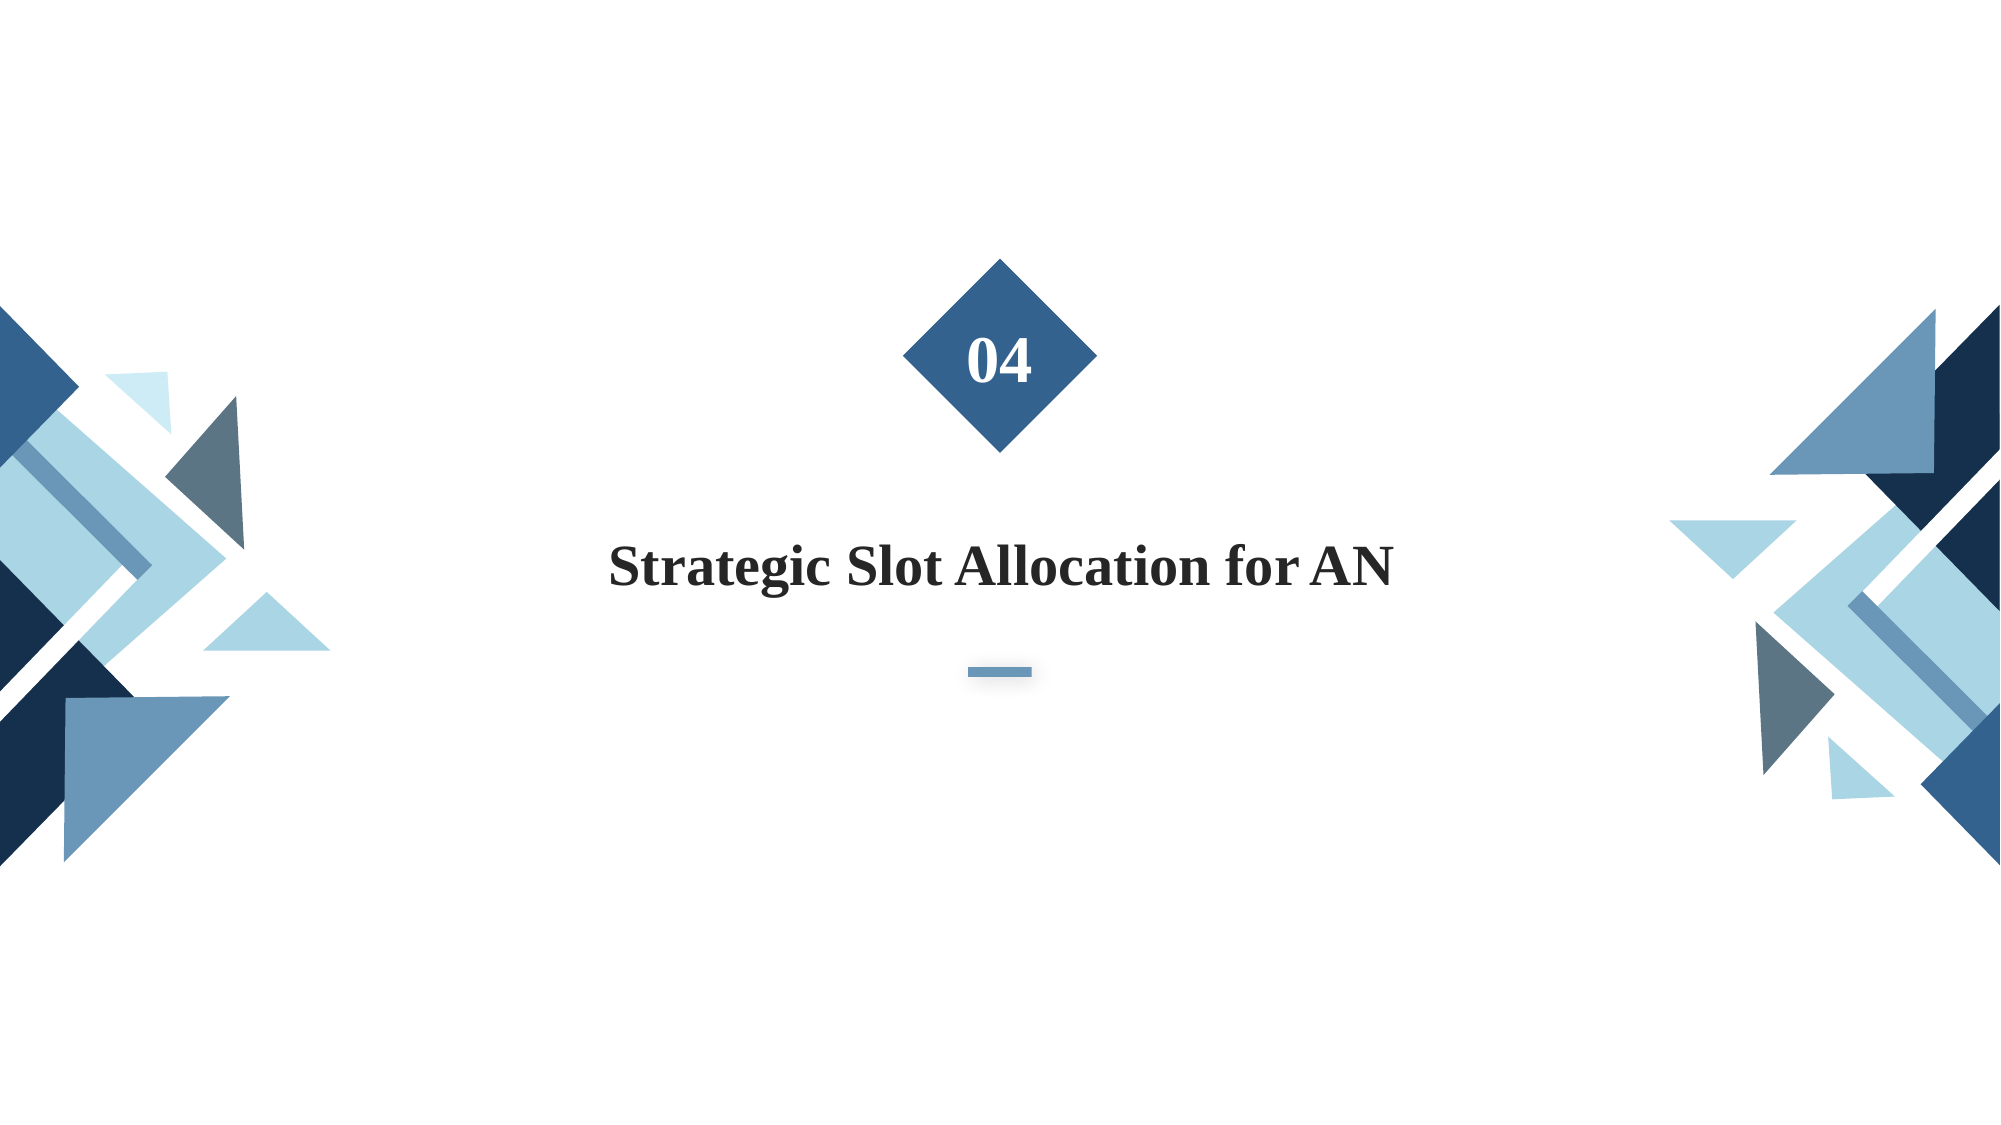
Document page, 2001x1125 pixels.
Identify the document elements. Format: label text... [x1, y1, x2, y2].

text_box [894, 287, 1106, 425]
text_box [0, 304, 331, 867]
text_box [1669, 304, 2000, 867]
text_box [967, 666, 1033, 678]
text_box Strategic Slot Allocation for AN [479, 505, 1524, 605]
